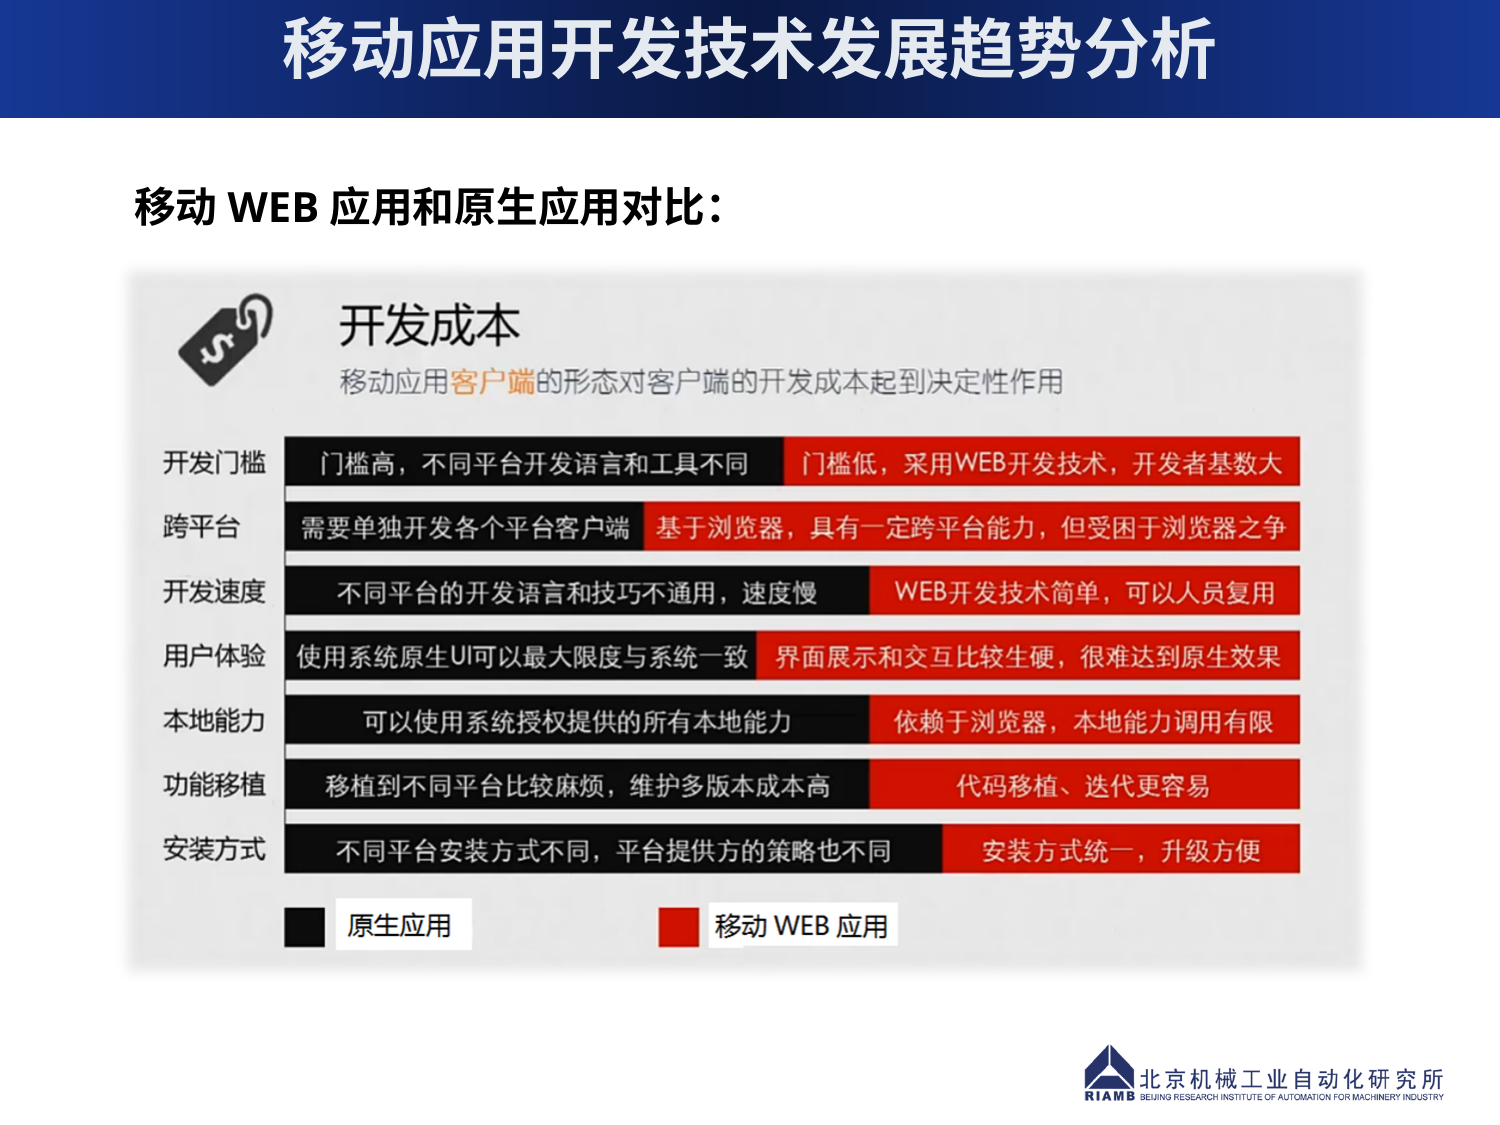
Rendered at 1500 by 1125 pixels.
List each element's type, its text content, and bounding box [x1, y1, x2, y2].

text_box 移动WEB应用和原生应用对比： [119, 160, 1372, 244]
picture [111, 254, 1380, 989]
picture [1081, 1042, 1447, 1106]
text_box 移动应用开发技术发展趋势分析 [0, 0, 1500, 95]
